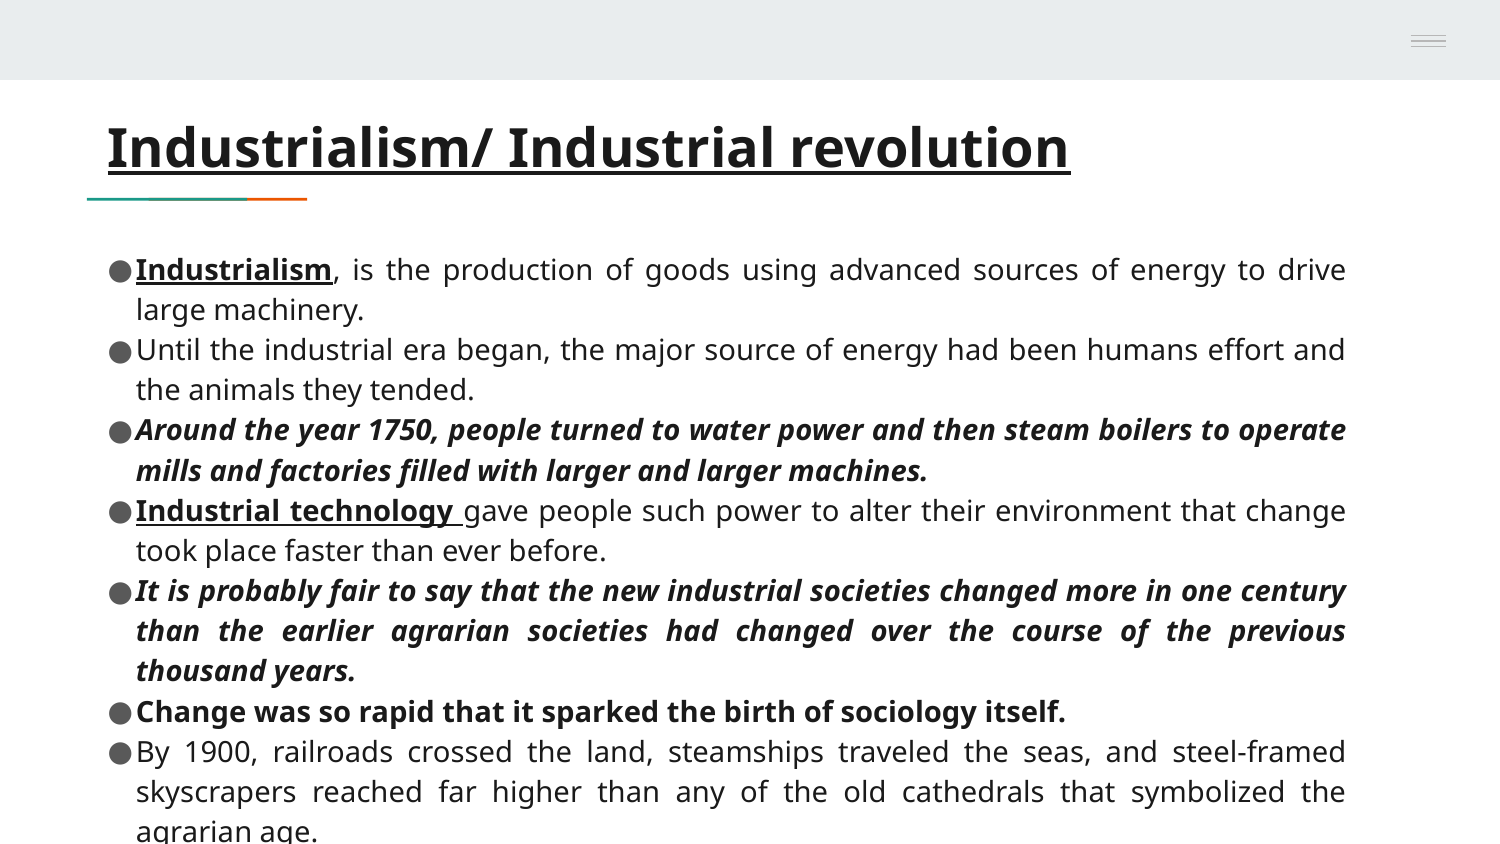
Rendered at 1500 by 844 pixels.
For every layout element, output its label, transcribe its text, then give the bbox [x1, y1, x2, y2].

title Industrialism/ Industrial revolution [92, 88, 1363, 176]
list Industrialism, is the production of goods using advanced sources of energy to drive large machinery. Until the industrial era began, the major source of energy had been humans effort and the animals they tended. Around the year 1750, people turned to water power and then steam boilers to operate mills and factories filled with larger and larger machines. Industrial technology gave people such power to alter their environment that change took place faster than ever before. It is probably fair to say that the new industrial societies changed more in one century than the earlier agrarian societies had changed over the course of the previous thousand years. Change was so rapid that it sparked the birth of sociology itself. By 1900, railroads crossed the land, steamships traveled the seas, and steel-framed skyscrapers reached far higher than any of the old cathedrals that symbolized the agrarian age. [92, 230, 1363, 821]
